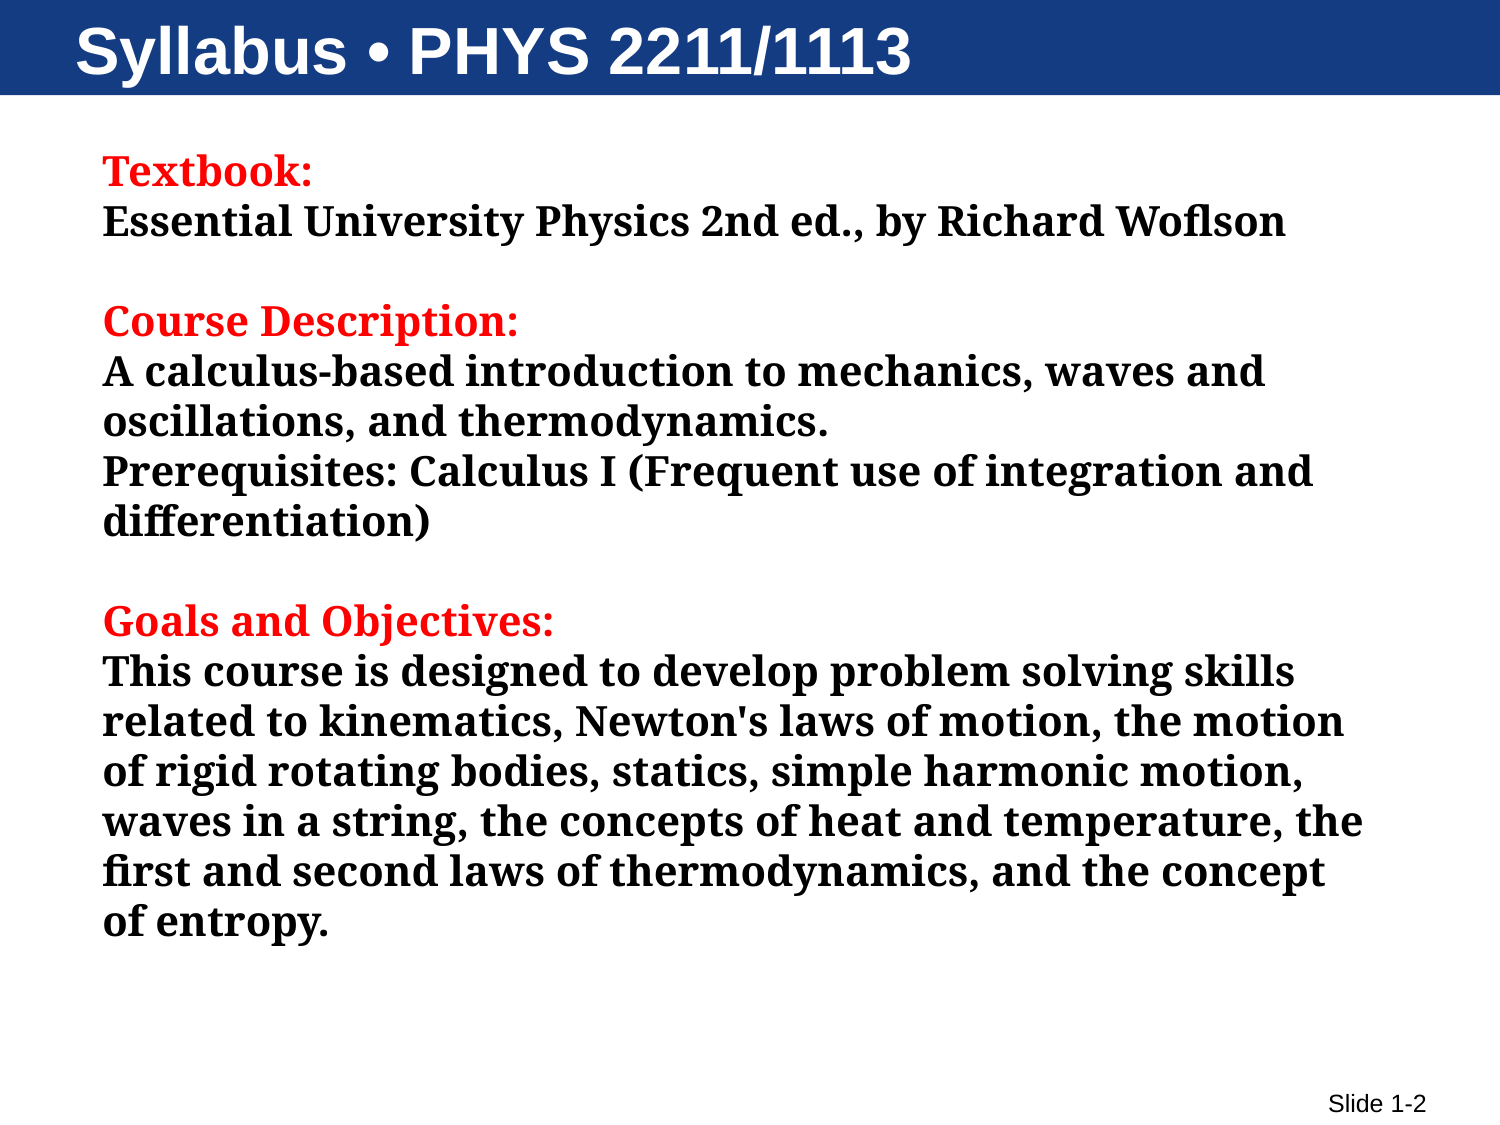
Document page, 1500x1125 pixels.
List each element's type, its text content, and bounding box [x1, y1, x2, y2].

text_box Textbook: Essential University Physics 2nd ed., by Richard Woflson Course Description: A calculus-based introduction to mechanics, waves and oscillations, and thermodynamics. Prerequisites: Calculus I (Frequent use of integration and differentiation) Goals and Objectives: This course is designed to develop problem solving skills related to kinematics, Newton's laws of motion, the motion of rigid rotating bodies, statics, simple harmonic motion, waves in a string, the concepts of heat and temperature, the first and second laws of thermodynamics, and the concept of entropy. [87, 137, 1388, 953]
title Syllabus • PHYS 2211/1113 [0, 0, 1500, 96]
